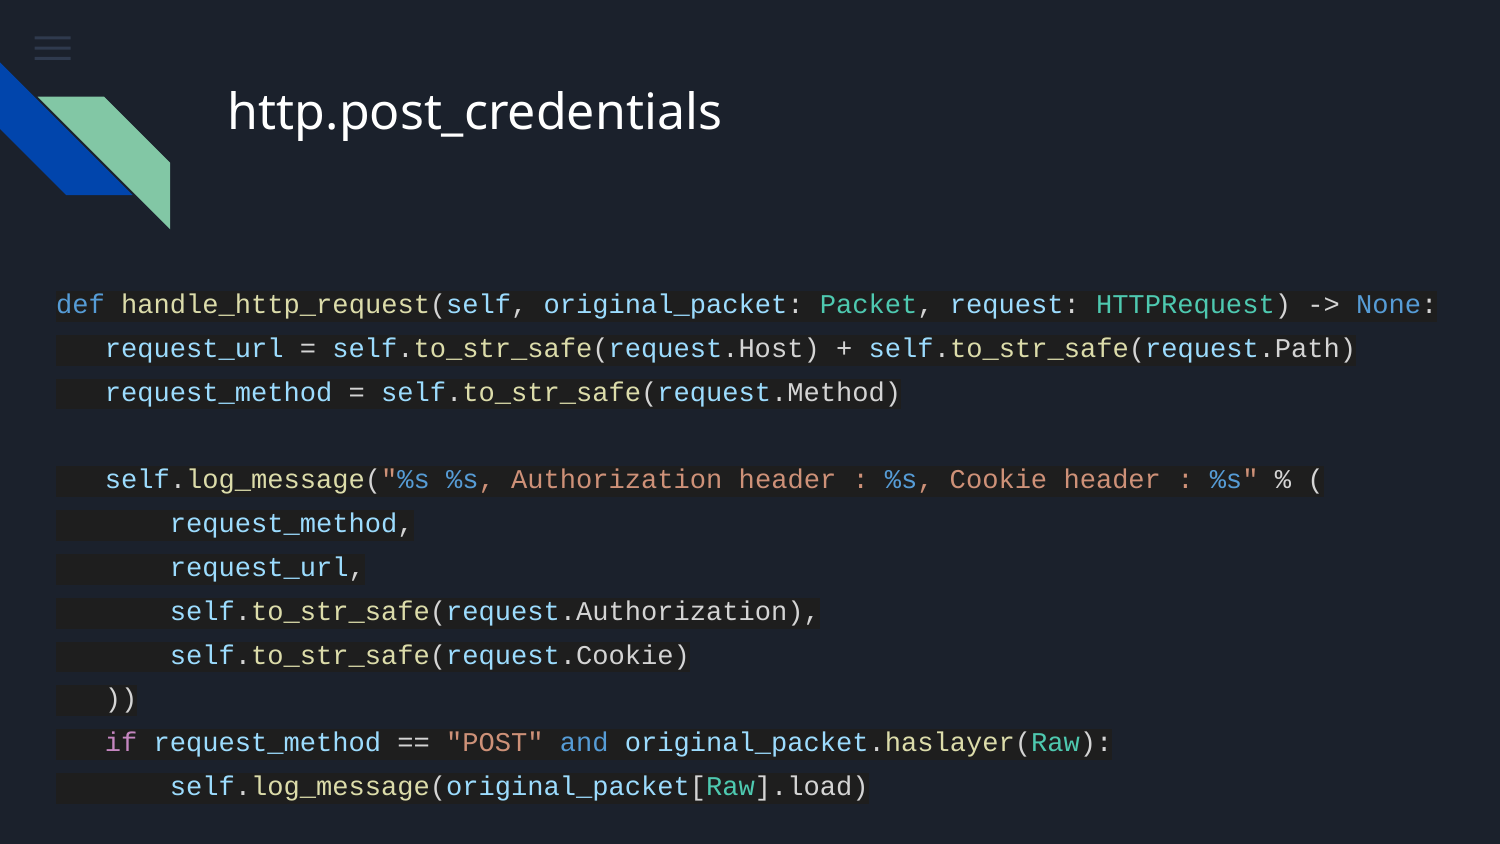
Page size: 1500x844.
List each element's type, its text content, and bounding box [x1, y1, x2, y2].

text_box def handle_http_request(self, original_packet: Packet, request: HTTPRequest) -> None: request_url = self.to_str_safe(request.Host) + self.to_str_safe(request.Path) request_method = self.to_str_safe(request.Method) self.log_message("%s %s, Authorization header : %s, Cookie header : %s" % ( request_method, request_url, self.to_str_safe(request.Authorization), self.to_str_safe(request.Cookie) )) if request_method == "POST" and original_packet.haslayer(Raw): self.log_message(original_packet[Raw].load) [41, 260, 1459, 816]
title http.post_credentials [212, 64, 1368, 215]
